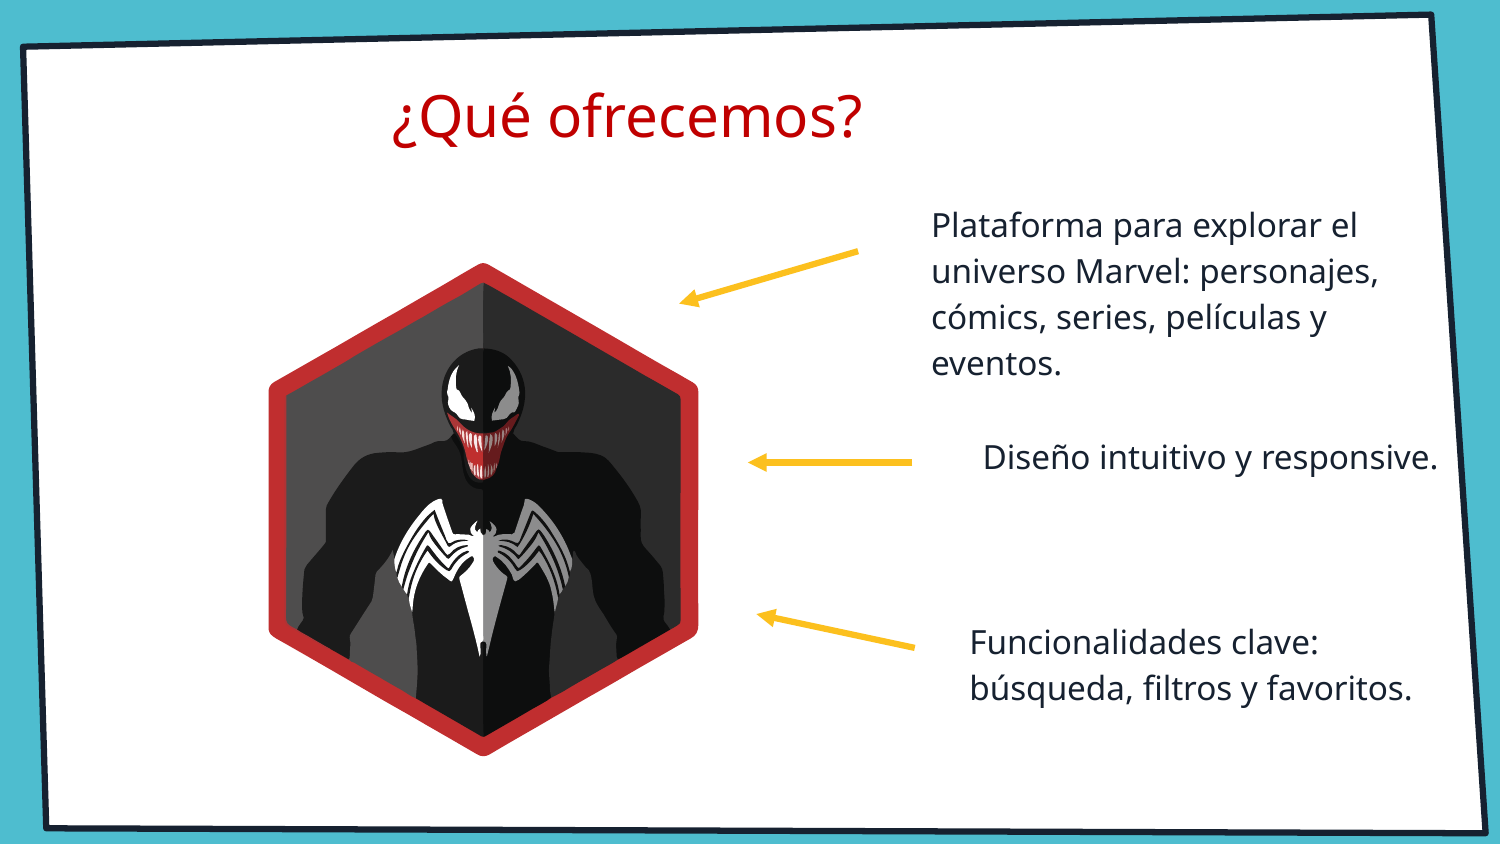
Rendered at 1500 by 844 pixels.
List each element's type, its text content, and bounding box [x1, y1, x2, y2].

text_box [678, 250, 859, 304]
subtitle Plataforma para explorar el universo Marvel: personajes, cómics, series, películas y eventos. [916, 183, 1409, 278]
picture [268, 262, 699, 757]
subtitle Diseño intuitivo y responsive. [967, 415, 1460, 510]
title ¿Qué ofrecemos? [0, 75, 1261, 155]
subtitle Funcionalidades clave: búsqueda, filtros y favoritos. [954, 600, 1447, 695]
text_box [23, 14, 1486, 834]
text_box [756, 613, 915, 649]
